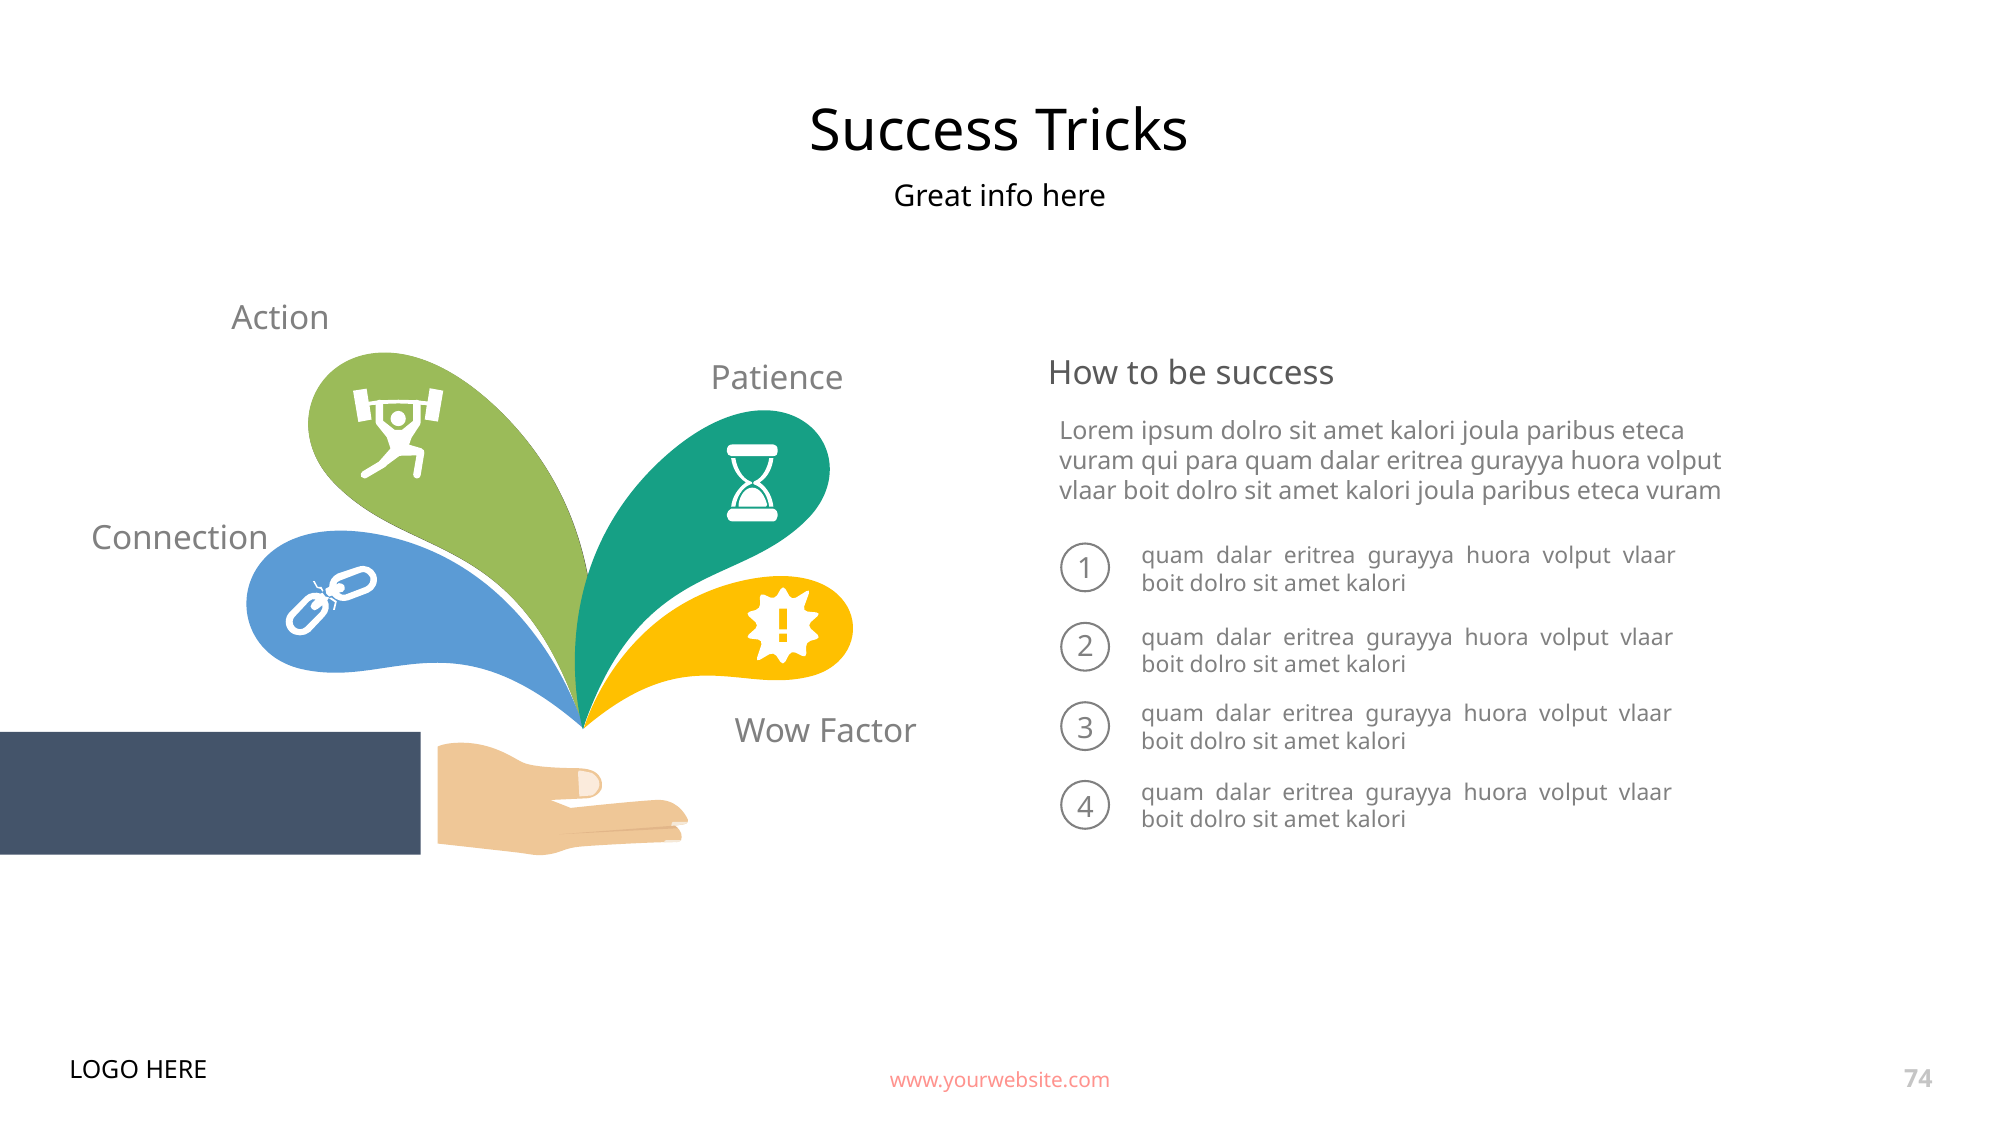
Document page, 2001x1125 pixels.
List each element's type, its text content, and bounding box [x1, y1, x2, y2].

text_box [1061, 780, 1110, 832]
text_box Connection [90, 516, 213, 557]
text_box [278, 717, 627, 749]
text_box quam dalar eritrea gurayya huora volput vlaar boit dolro sit amet kalori [1141, 540, 1677, 596]
slide_number 74 [1475, 1049, 1948, 1110]
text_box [278, 264, 627, 511]
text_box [213, 511, 590, 720]
subtitle Great info here [137, 173, 1863, 221]
text_box Wow Factor [734, 709, 1061, 750]
title Success Tricks [137, 93, 1863, 171]
text_box quam dalar eritrea gurayya huora volput vlaar boit dolro sit amet kalori [1141, 622, 1675, 678]
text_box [0, 731, 689, 857]
text_box quam dalar eritrea gurayya huora volput vlaar boit dolro sit amet kalori [1141, 777, 1673, 833]
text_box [1061, 543, 1110, 592]
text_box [1061, 622, 1110, 671]
text_box LOGO HERE [54, 1049, 680, 1114]
text_box Action [231, 295, 278, 336]
text_box How to be success [1033, 343, 1350, 399]
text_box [577, 563, 881, 717]
text_box quam dalar eritrea gurayya huora volput vlaar boit dolro sit amet kalori [1141, 698, 1673, 754]
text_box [532, 365, 889, 698]
text_box Lorem ipsum dolro sit amet kalori joula paribus eteca vuram qui para quam dalar eritrea gurayya huora volput vlaar boit dolro sit amet kalori joula paribus eteca vuram [1044, 407, 1755, 512]
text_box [1061, 702, 1110, 752]
footer www.yourwebsite.com [680, 1049, 1338, 1110]
text_box Patience [710, 356, 1058, 397]
